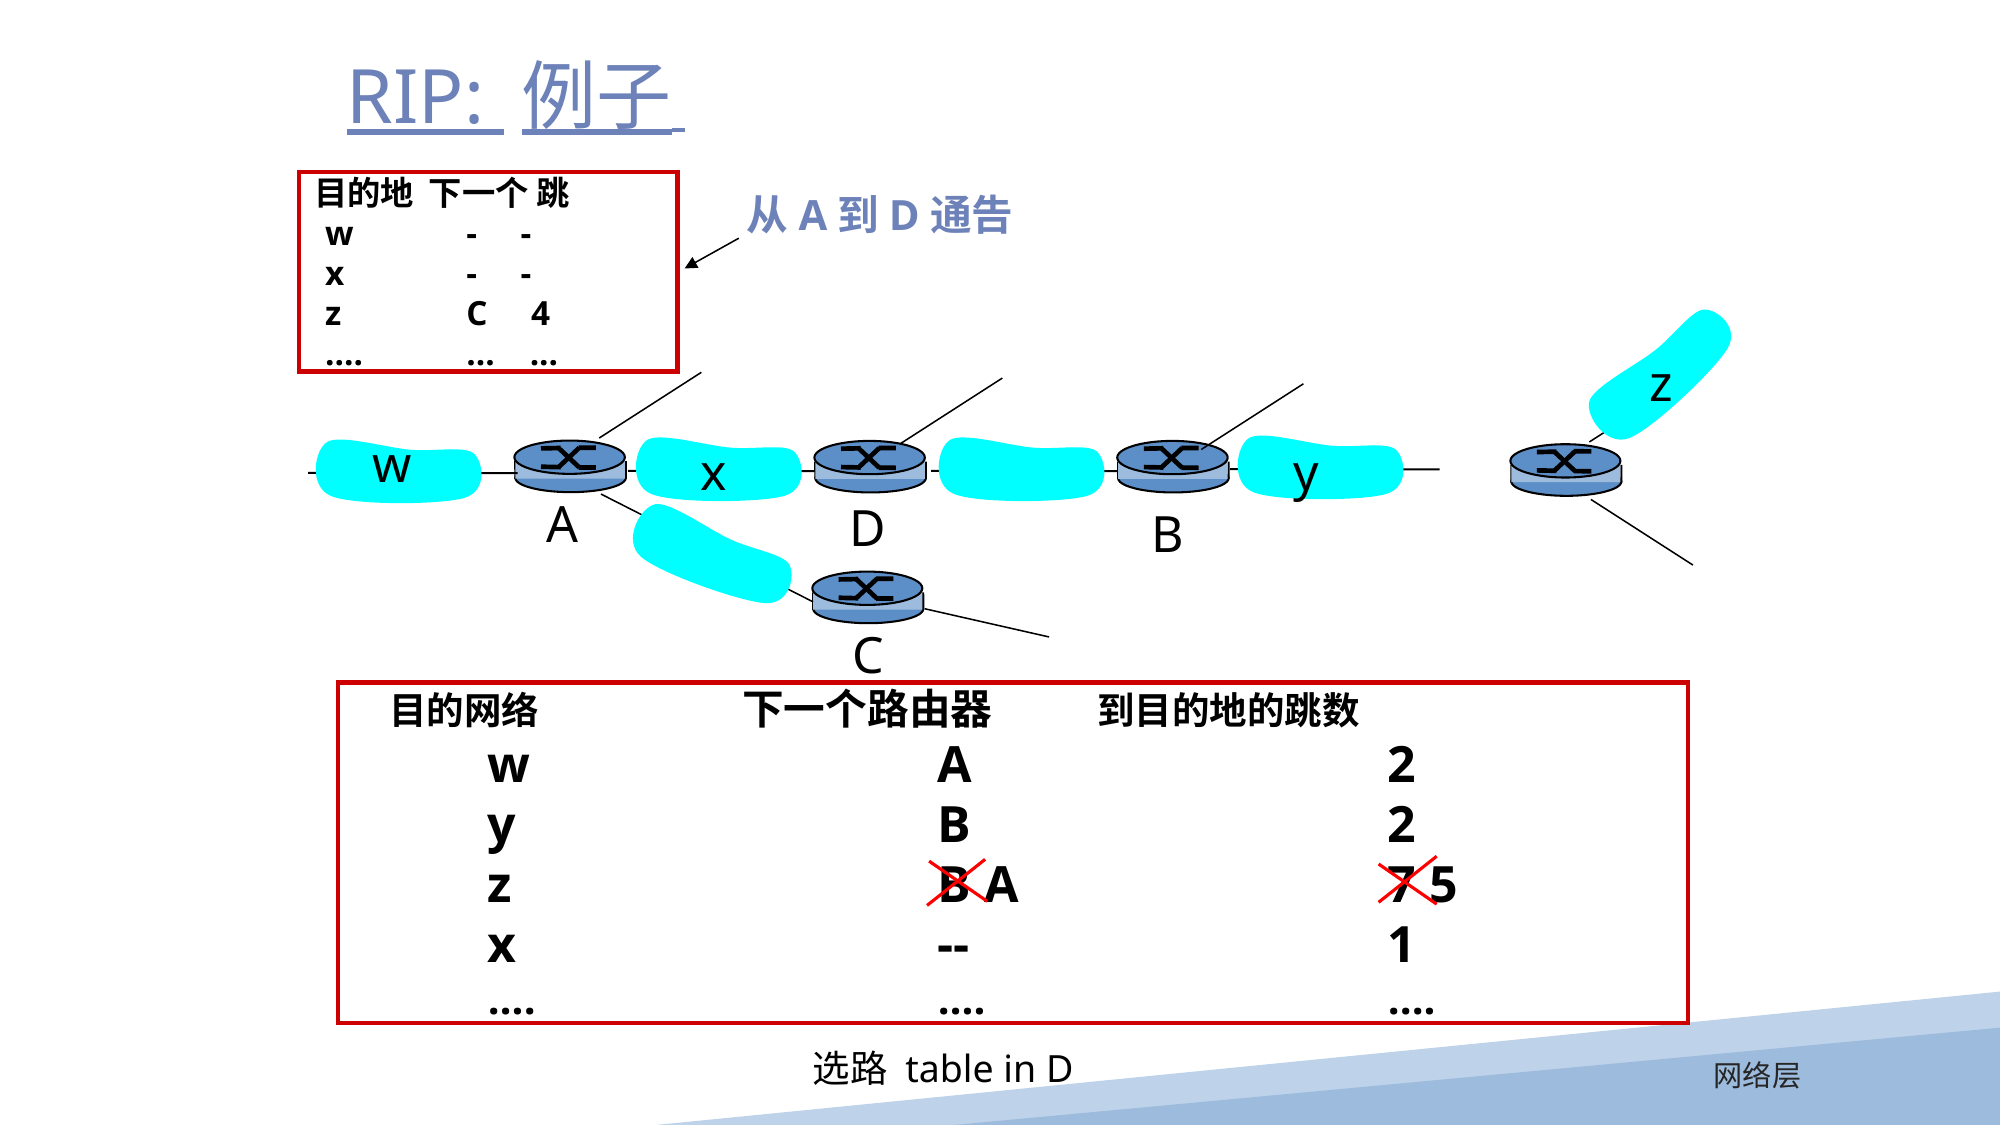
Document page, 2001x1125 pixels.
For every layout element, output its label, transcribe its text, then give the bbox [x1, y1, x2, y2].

text_box [1510, 444, 1621, 478]
text_box [514, 440, 625, 474]
text_box [743, 447, 802, 501]
text_box z [1634, 344, 1688, 420]
text_box A [531, 485, 594, 560]
text_box [515, 461, 625, 479]
text_box [1662, 309, 1732, 393]
text_box [1588, 364, 1657, 440]
text_box [815, 479, 926, 491]
text_box [815, 461, 925, 479]
text_box [1511, 483, 1621, 496]
text_box [1511, 464, 1621, 483]
text_box [813, 610, 923, 621]
text_box [515, 479, 626, 491]
text_box B [1136, 494, 1199, 570]
text_box [814, 440, 925, 475]
text_box y [1278, 433, 1334, 508]
text_box RIP: 例子 [331, 0, 1607, 188]
text_box w [357, 425, 427, 501]
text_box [656, 991, 2000, 1125]
text_box 目的地 下一个 跳 w - - x - - z C 4 …. … ... [298, 172, 678, 372]
text_box [813, 592, 923, 610]
text_box [315, 439, 482, 504]
text_box [1118, 479, 1229, 493]
text_box [812, 571, 923, 605]
text_box x [686, 433, 743, 508]
text_box [1118, 461, 1228, 479]
text_box [635, 437, 686, 500]
text_box [684, 238, 739, 269]
text_box D [834, 488, 901, 564]
text_box C [837, 616, 899, 692]
text_box [632, 504, 792, 604]
text_box [1237, 435, 1278, 498]
text_box [938, 437, 1105, 502]
text_box [1117, 440, 1228, 475]
text_box [1334, 445, 1404, 500]
text_box 目的网络 下一个路由器 到目的地的跳数 w A 2 y B 2 z B A 7 5 x -- 1 …. …. .... [337, 682, 1688, 1023]
text_box 从A到D通告 [731, 188, 1029, 246]
